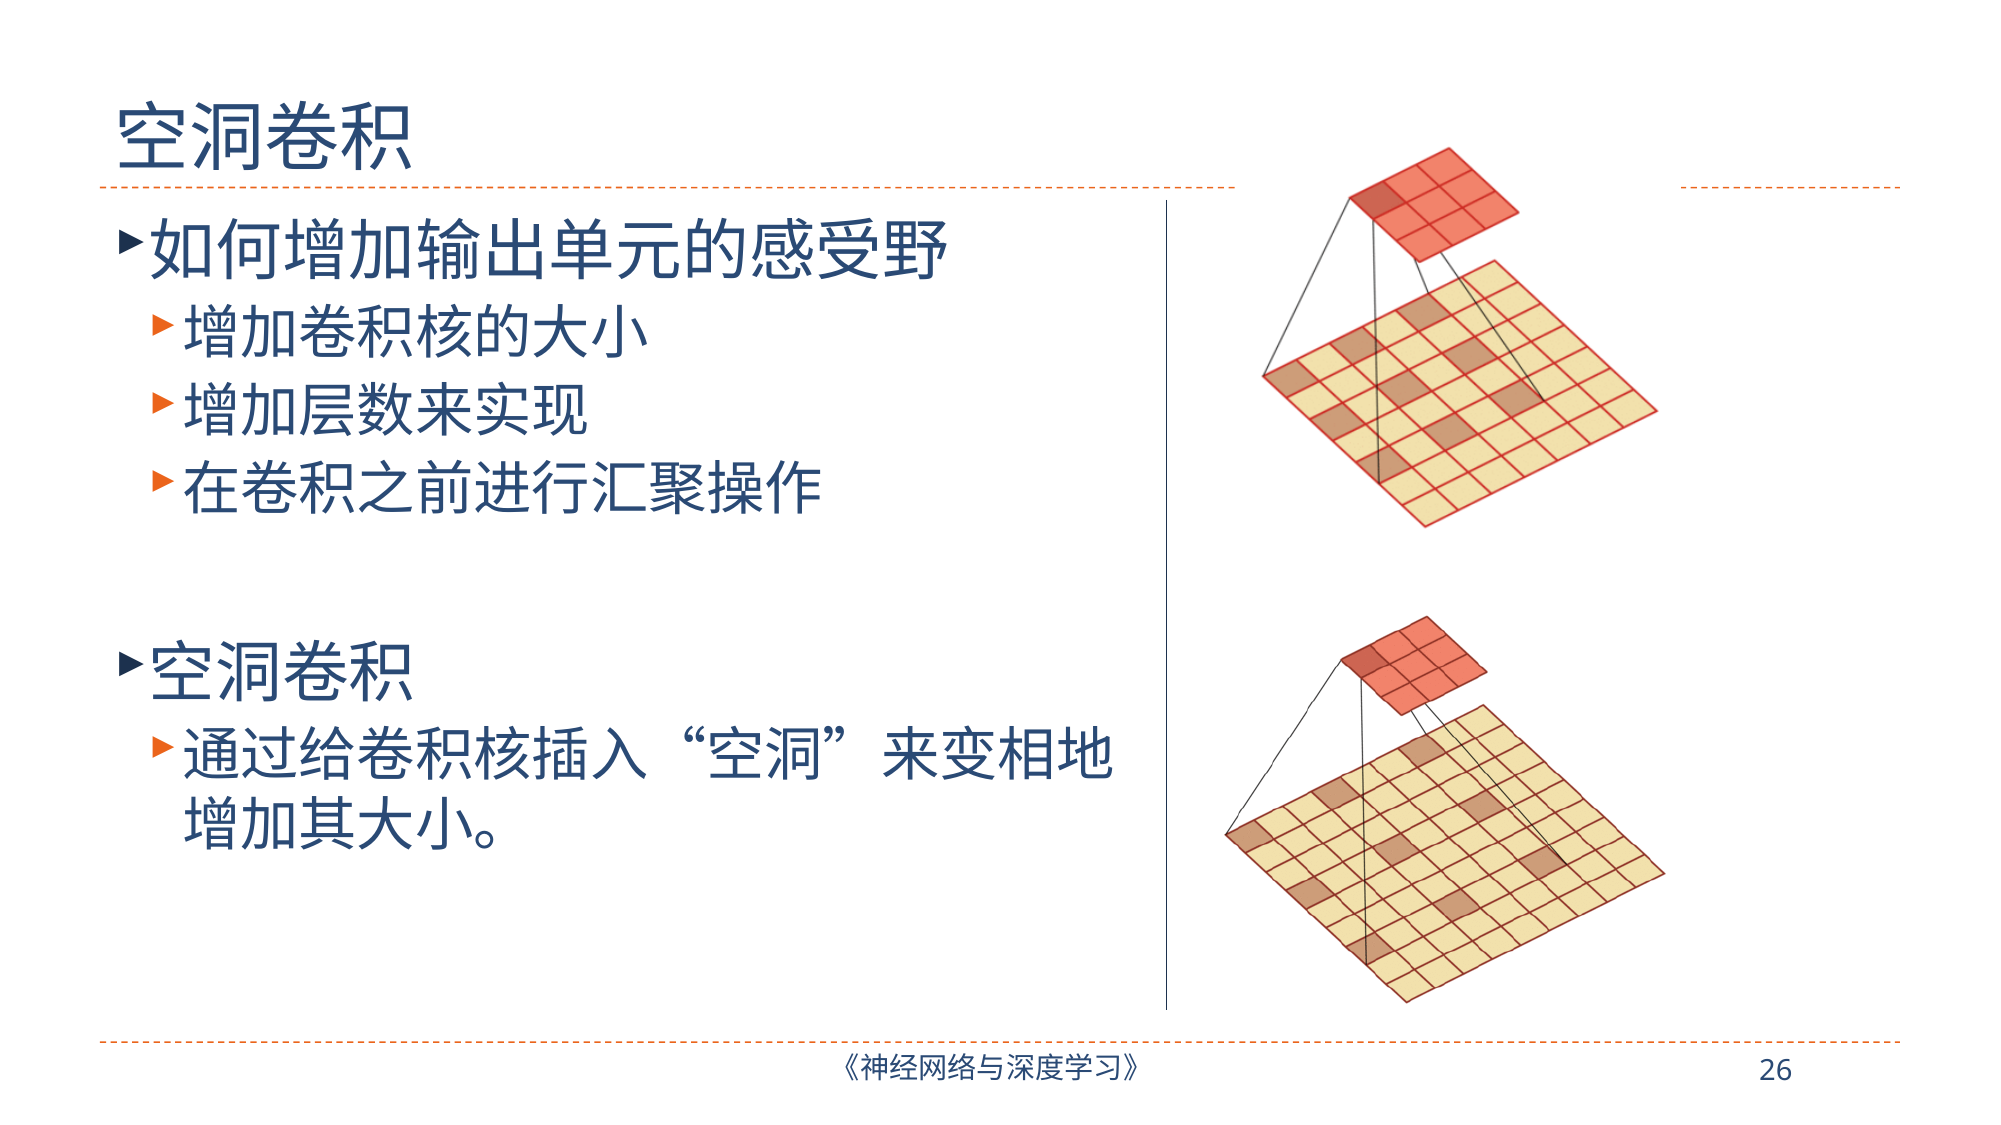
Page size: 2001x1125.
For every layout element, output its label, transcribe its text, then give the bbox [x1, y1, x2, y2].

list 如何增加输出单元的感受野 增加卷积核的大小 增加层数来实现 在卷积之前进行汇聚操作 空洞卷积 通过给卷积核插入“空洞”来变相地增加其大小。 [99, 200, 1134, 1010]
title 空洞卷积 [99, 37, 1900, 188]
picture [1239, 124, 1681, 551]
picture [1203, 595, 1685, 1023]
